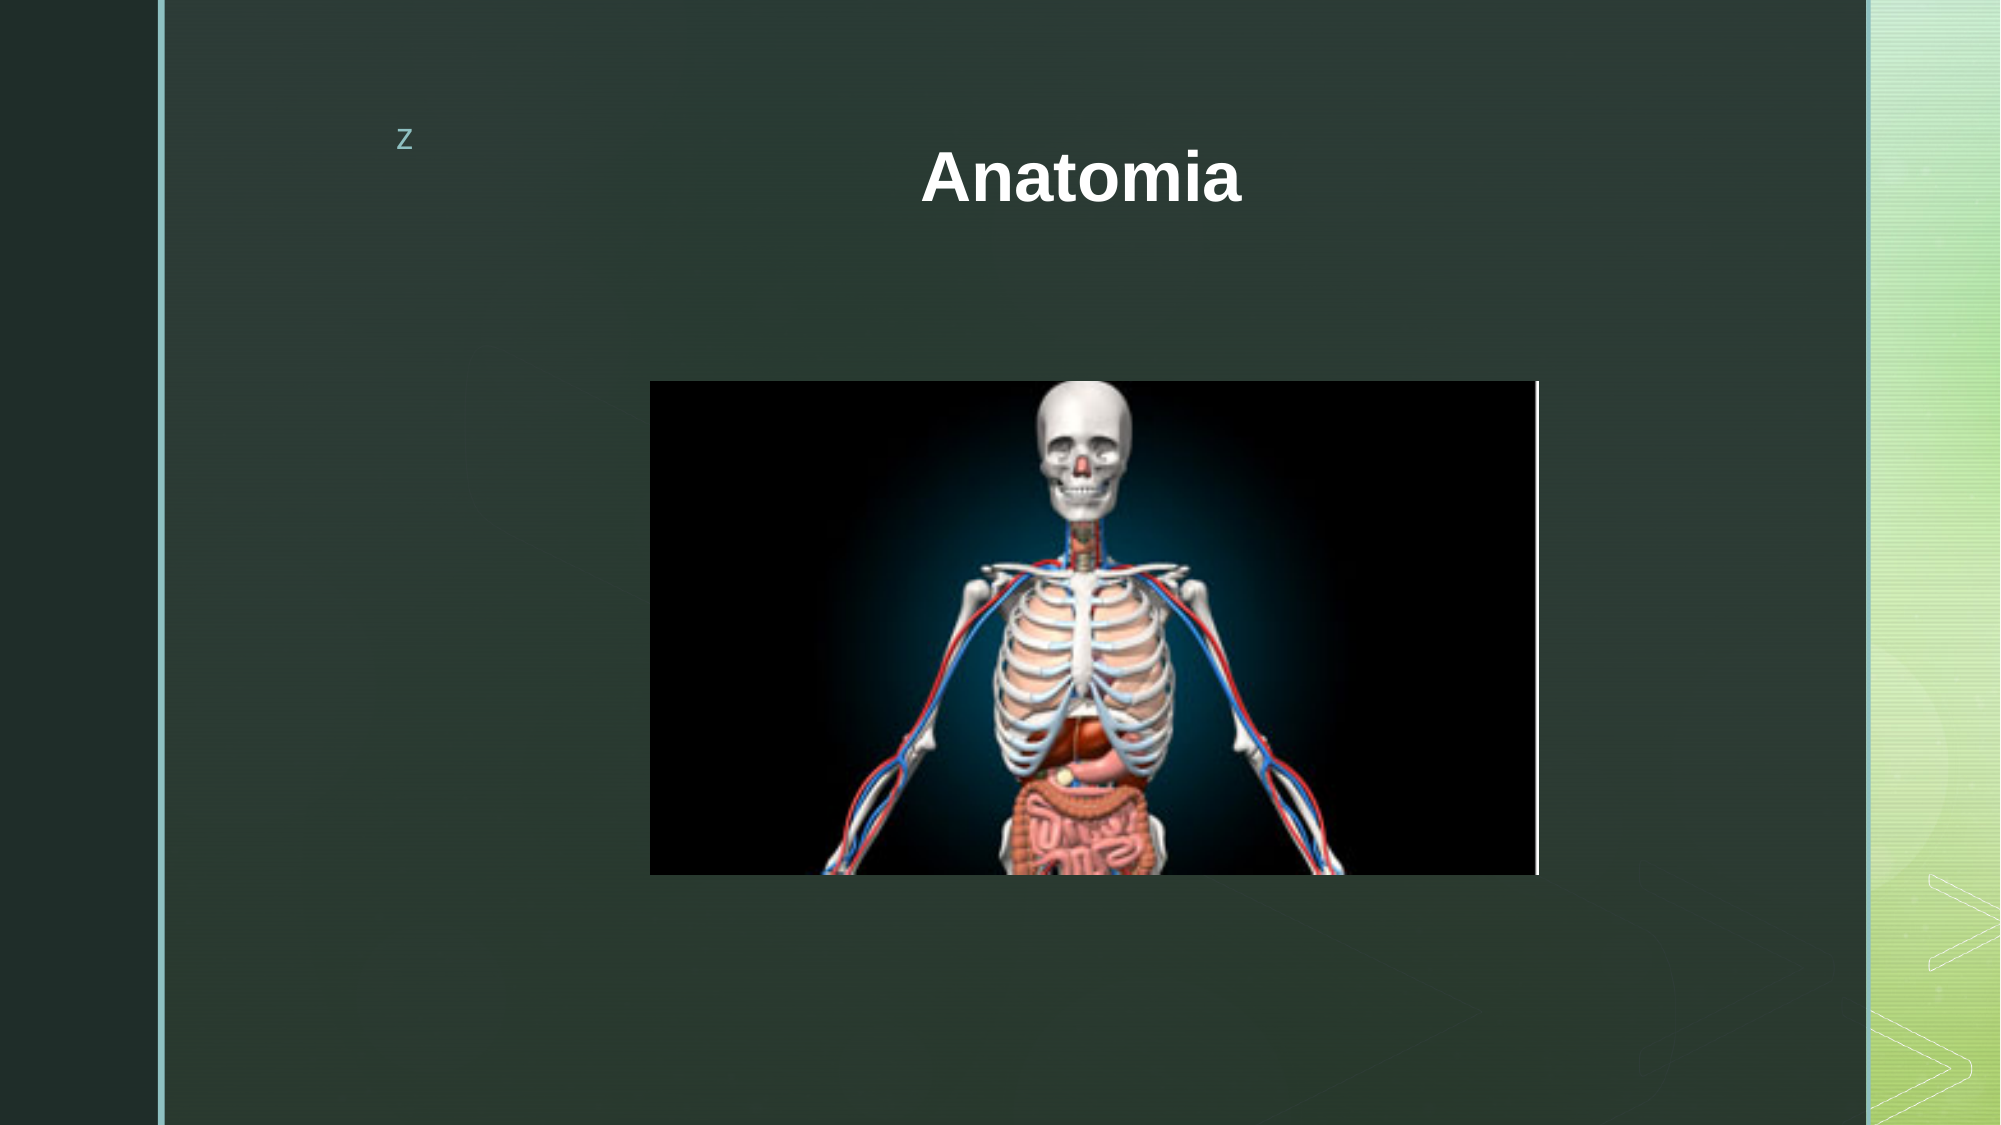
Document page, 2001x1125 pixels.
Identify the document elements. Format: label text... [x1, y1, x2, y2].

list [650, 380, 1539, 875]
picture [1871, 0, 2001, 1125]
title Anatomia [428, 132, 1734, 310]
